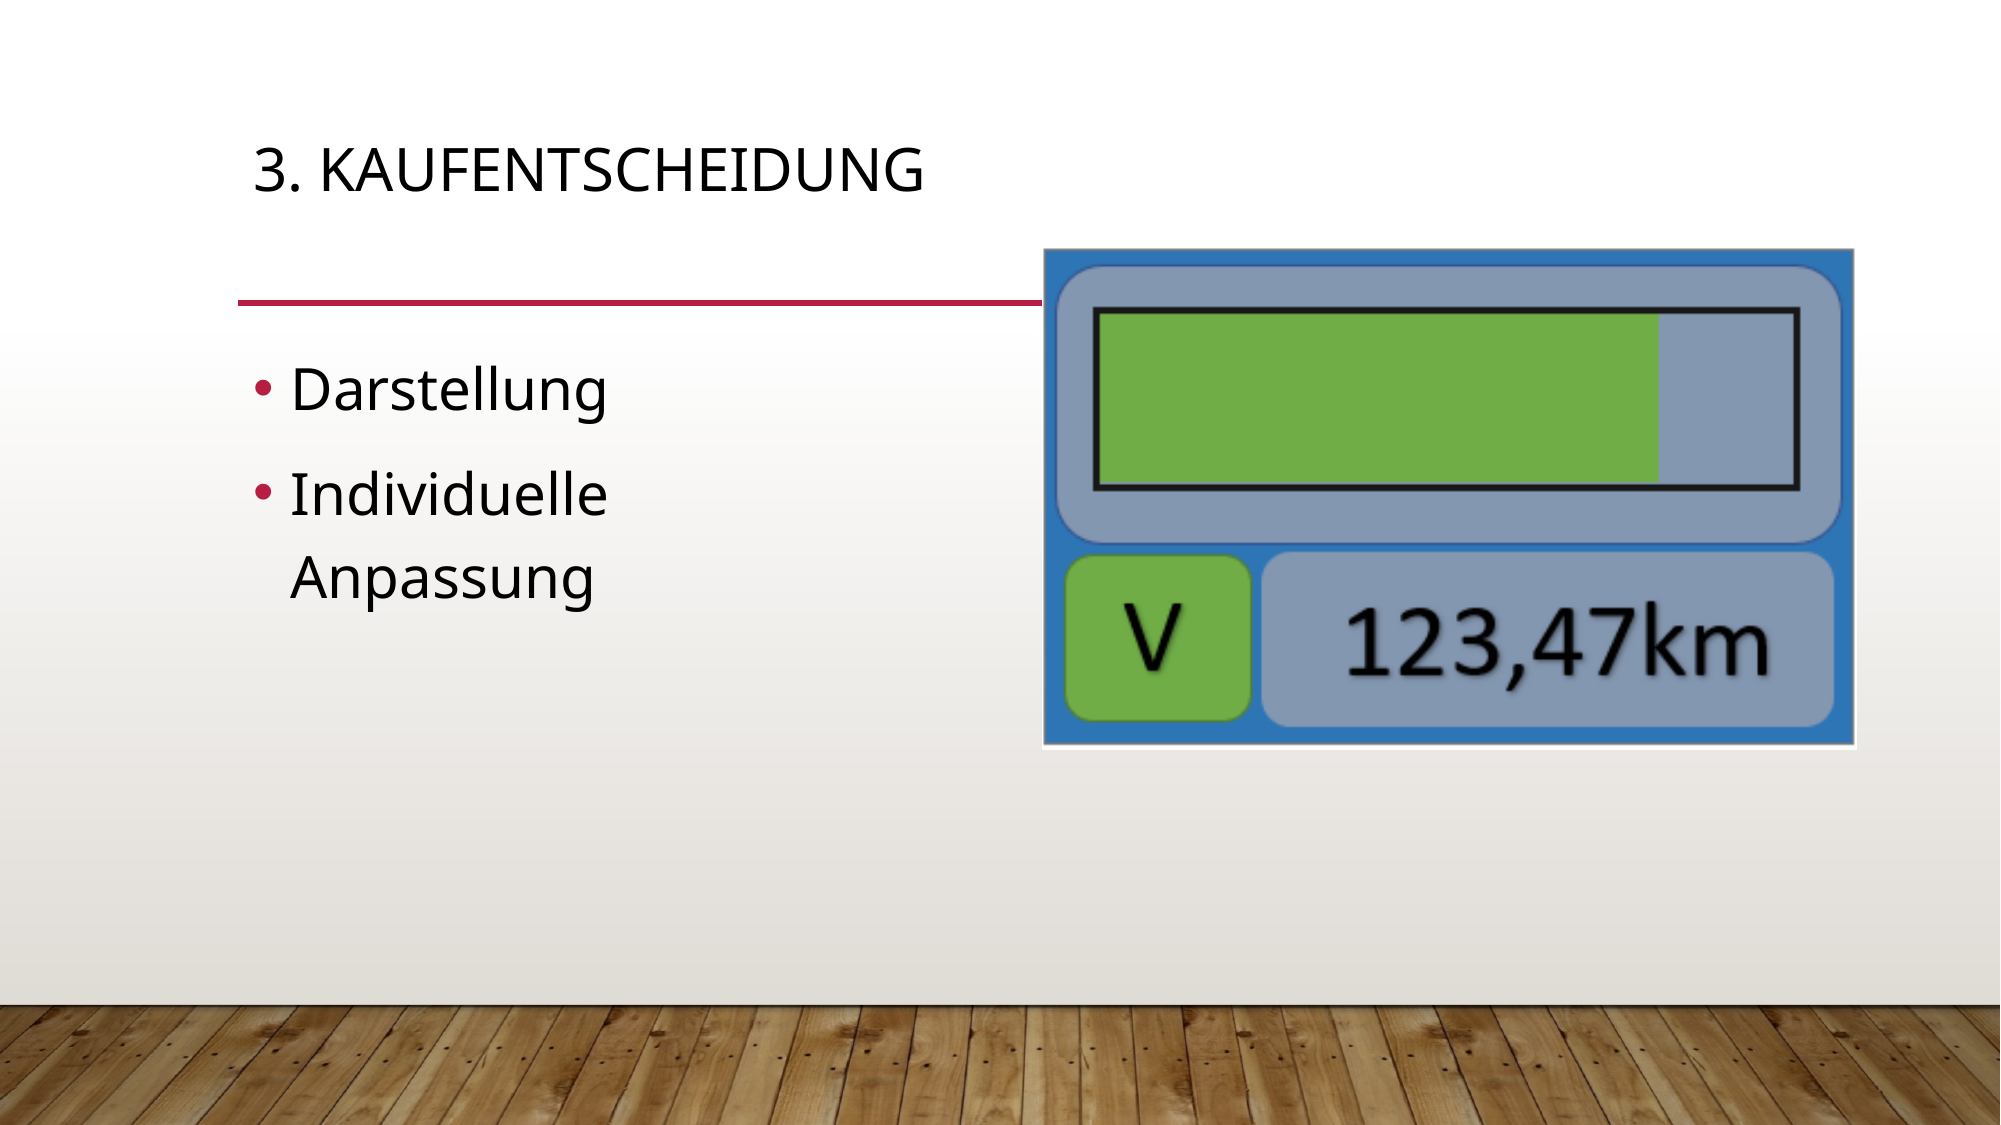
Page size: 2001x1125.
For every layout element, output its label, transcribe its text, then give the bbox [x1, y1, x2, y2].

list Darstellung Individuelle Anpassung [238, 330, 923, 897]
title 3. Kaufentscheidung [238, 131, 1016, 305]
picture [1042, 247, 1857, 751]
picture [0, 1005, 2000, 1125]
